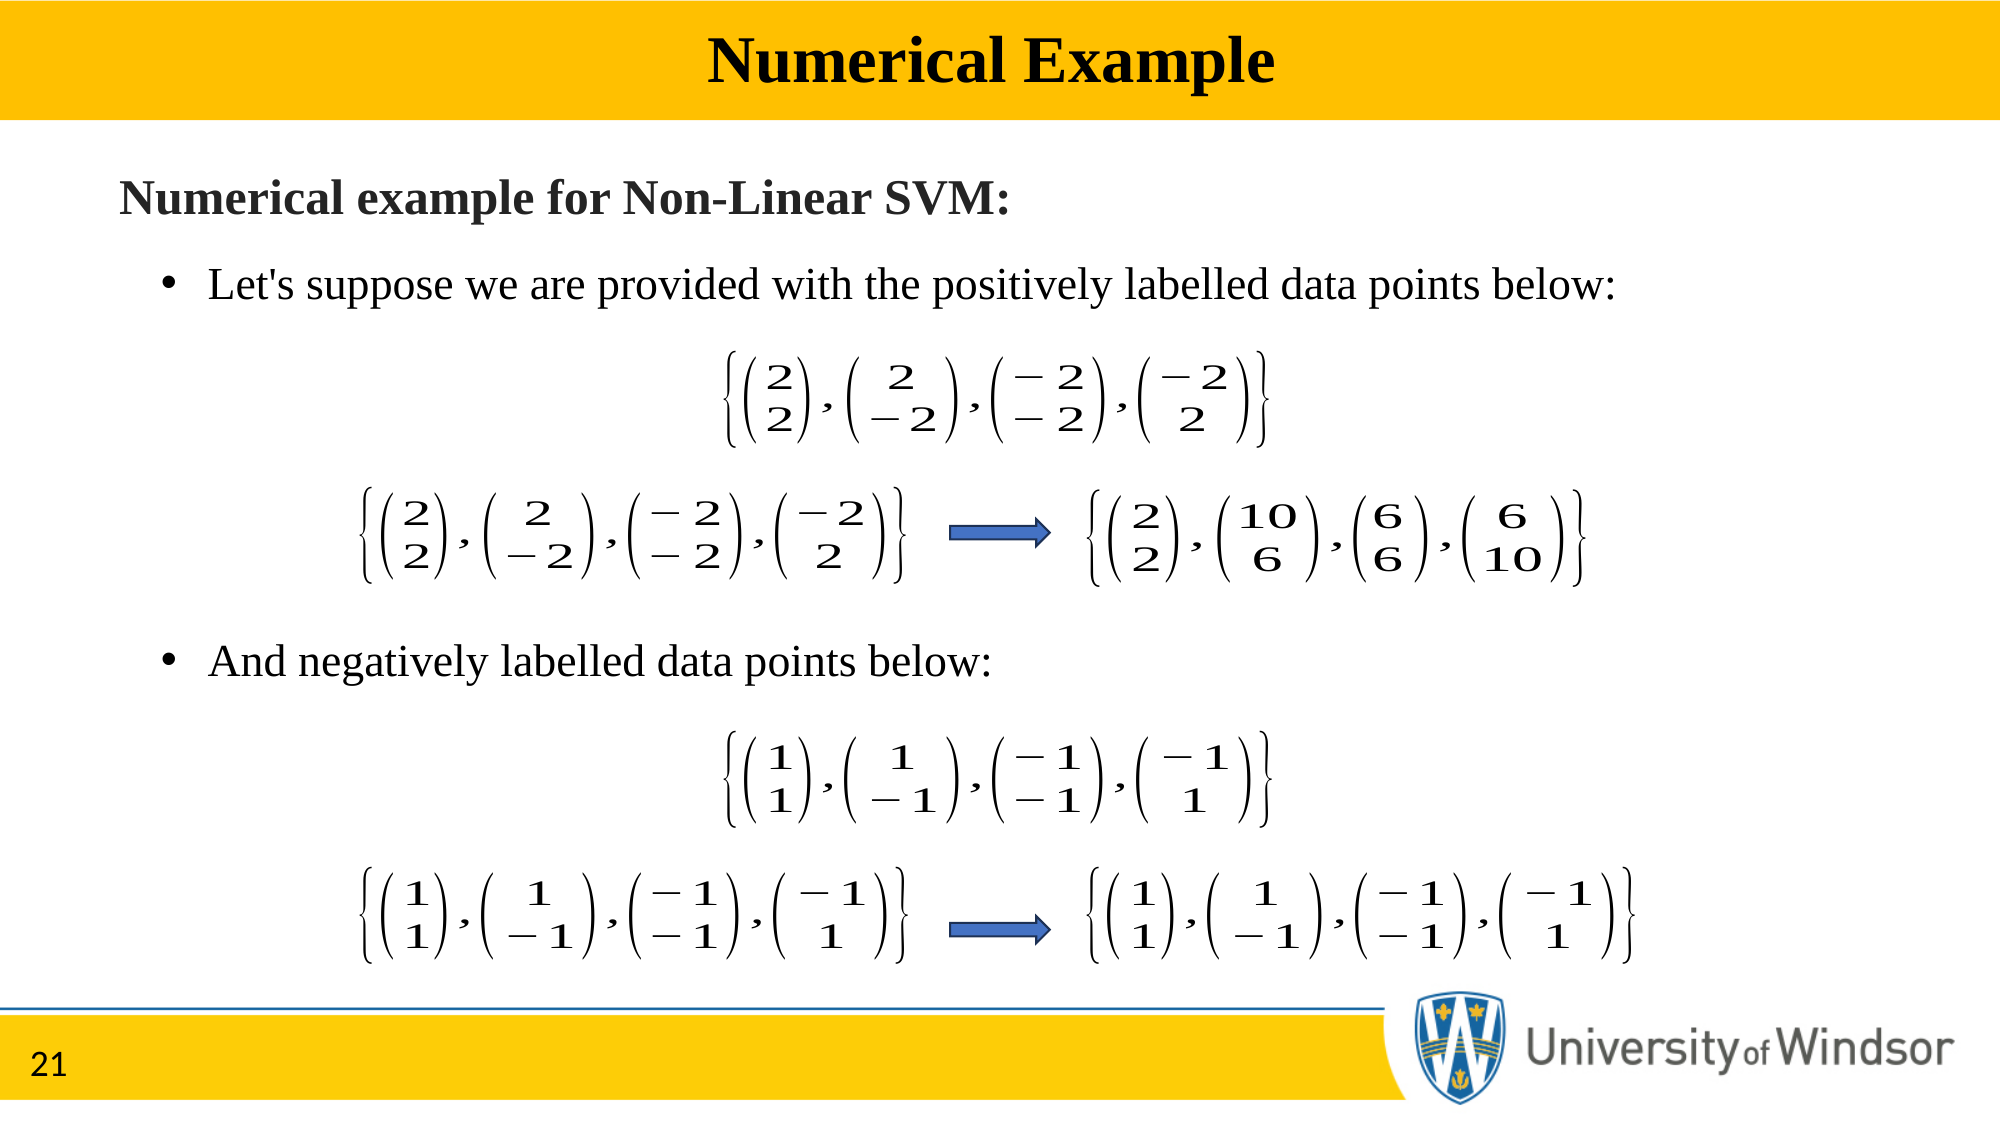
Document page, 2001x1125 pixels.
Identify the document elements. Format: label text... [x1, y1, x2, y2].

text_box [949, 913, 1052, 946]
text_box Numerical example for Non-Linear SVM: [104, 157, 1339, 232]
text_box 21 [15, 1031, 465, 1092]
text_box Numerical Example [0, 0, 2000, 121]
text_box And negatively labelled data points below: [145, 623, 1106, 694]
text_box [949, 516, 1052, 549]
text_box Let's suppose we are provided with the positively labelled data points below: [145, 246, 1747, 317]
picture [0, 974, 2000, 1125]
